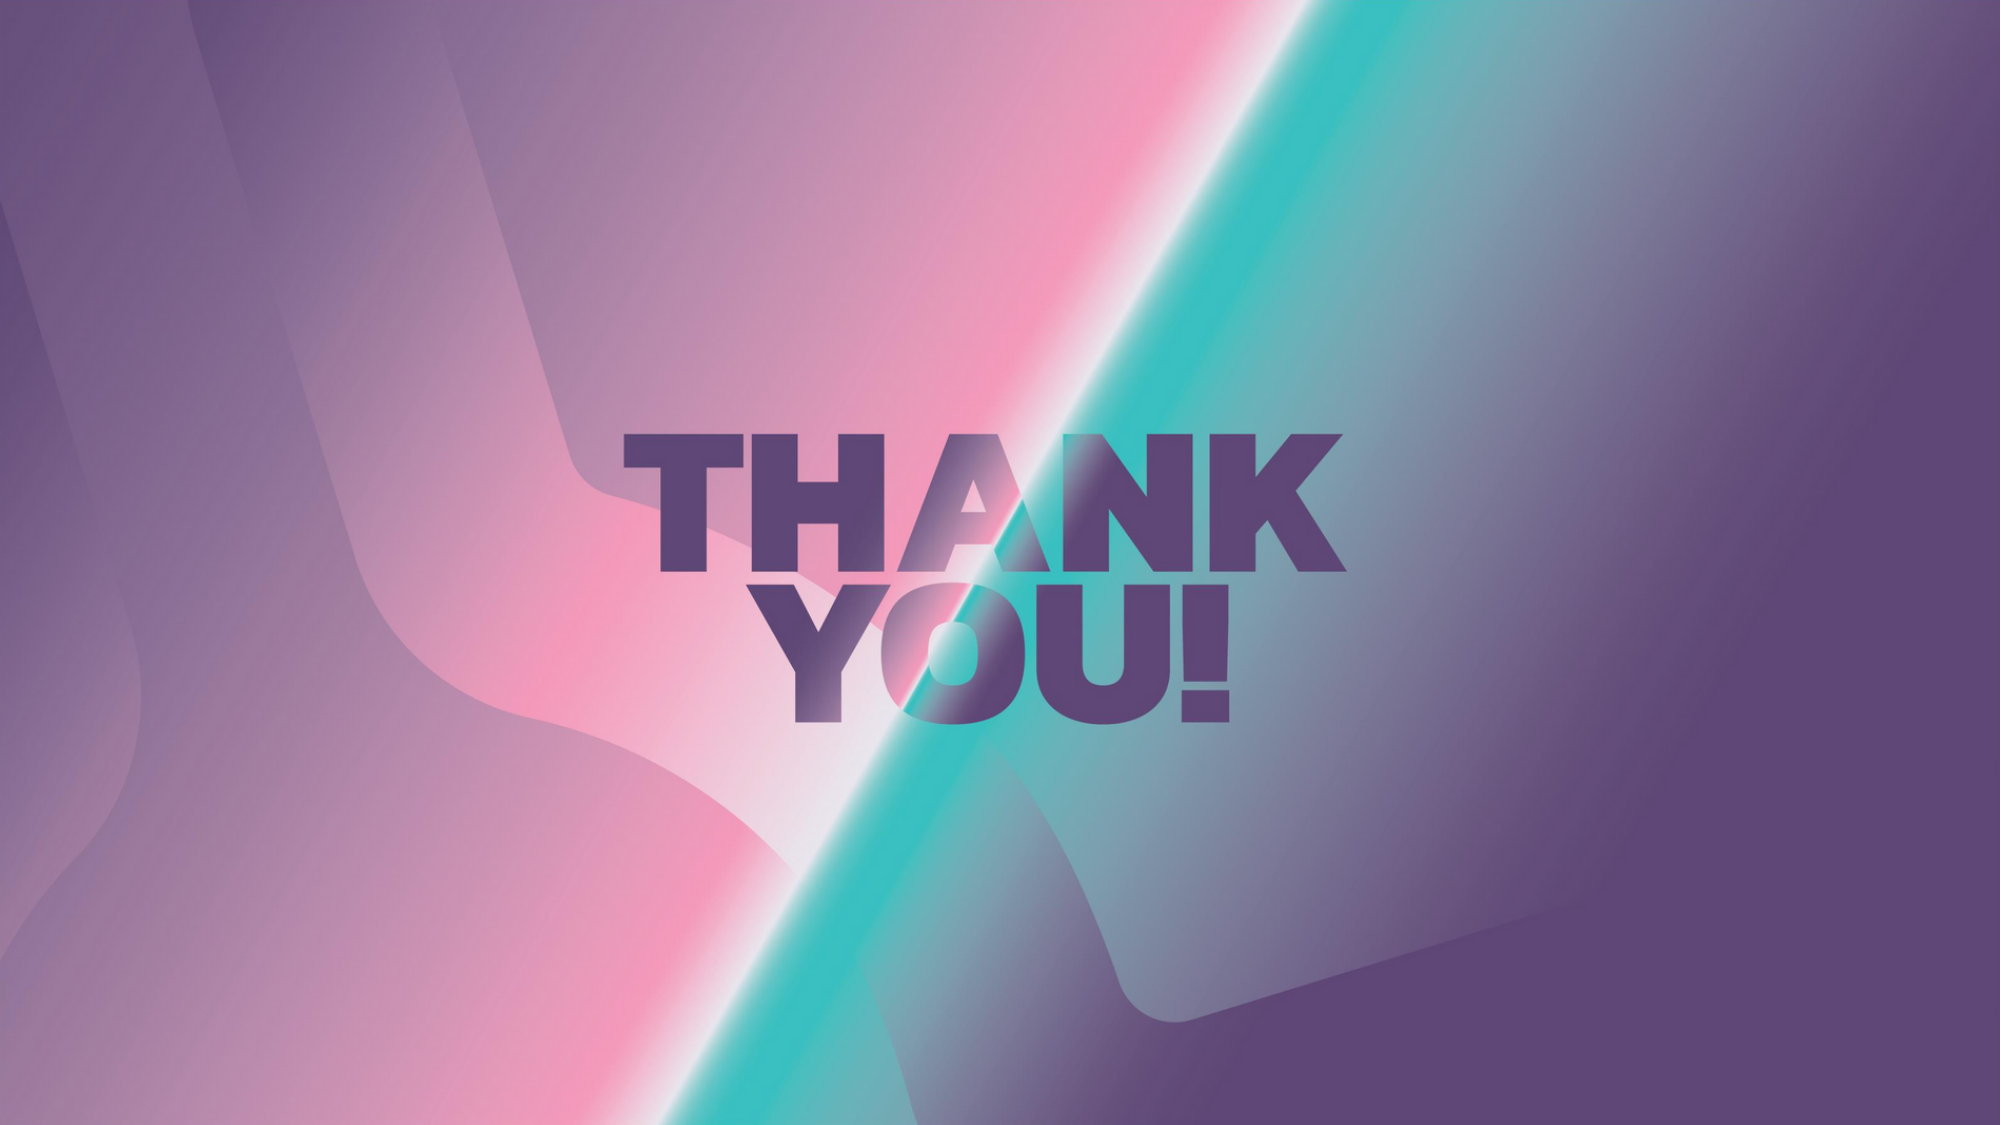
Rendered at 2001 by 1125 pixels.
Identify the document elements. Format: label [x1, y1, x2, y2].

text_box [0, 0, 2000, 1125]
